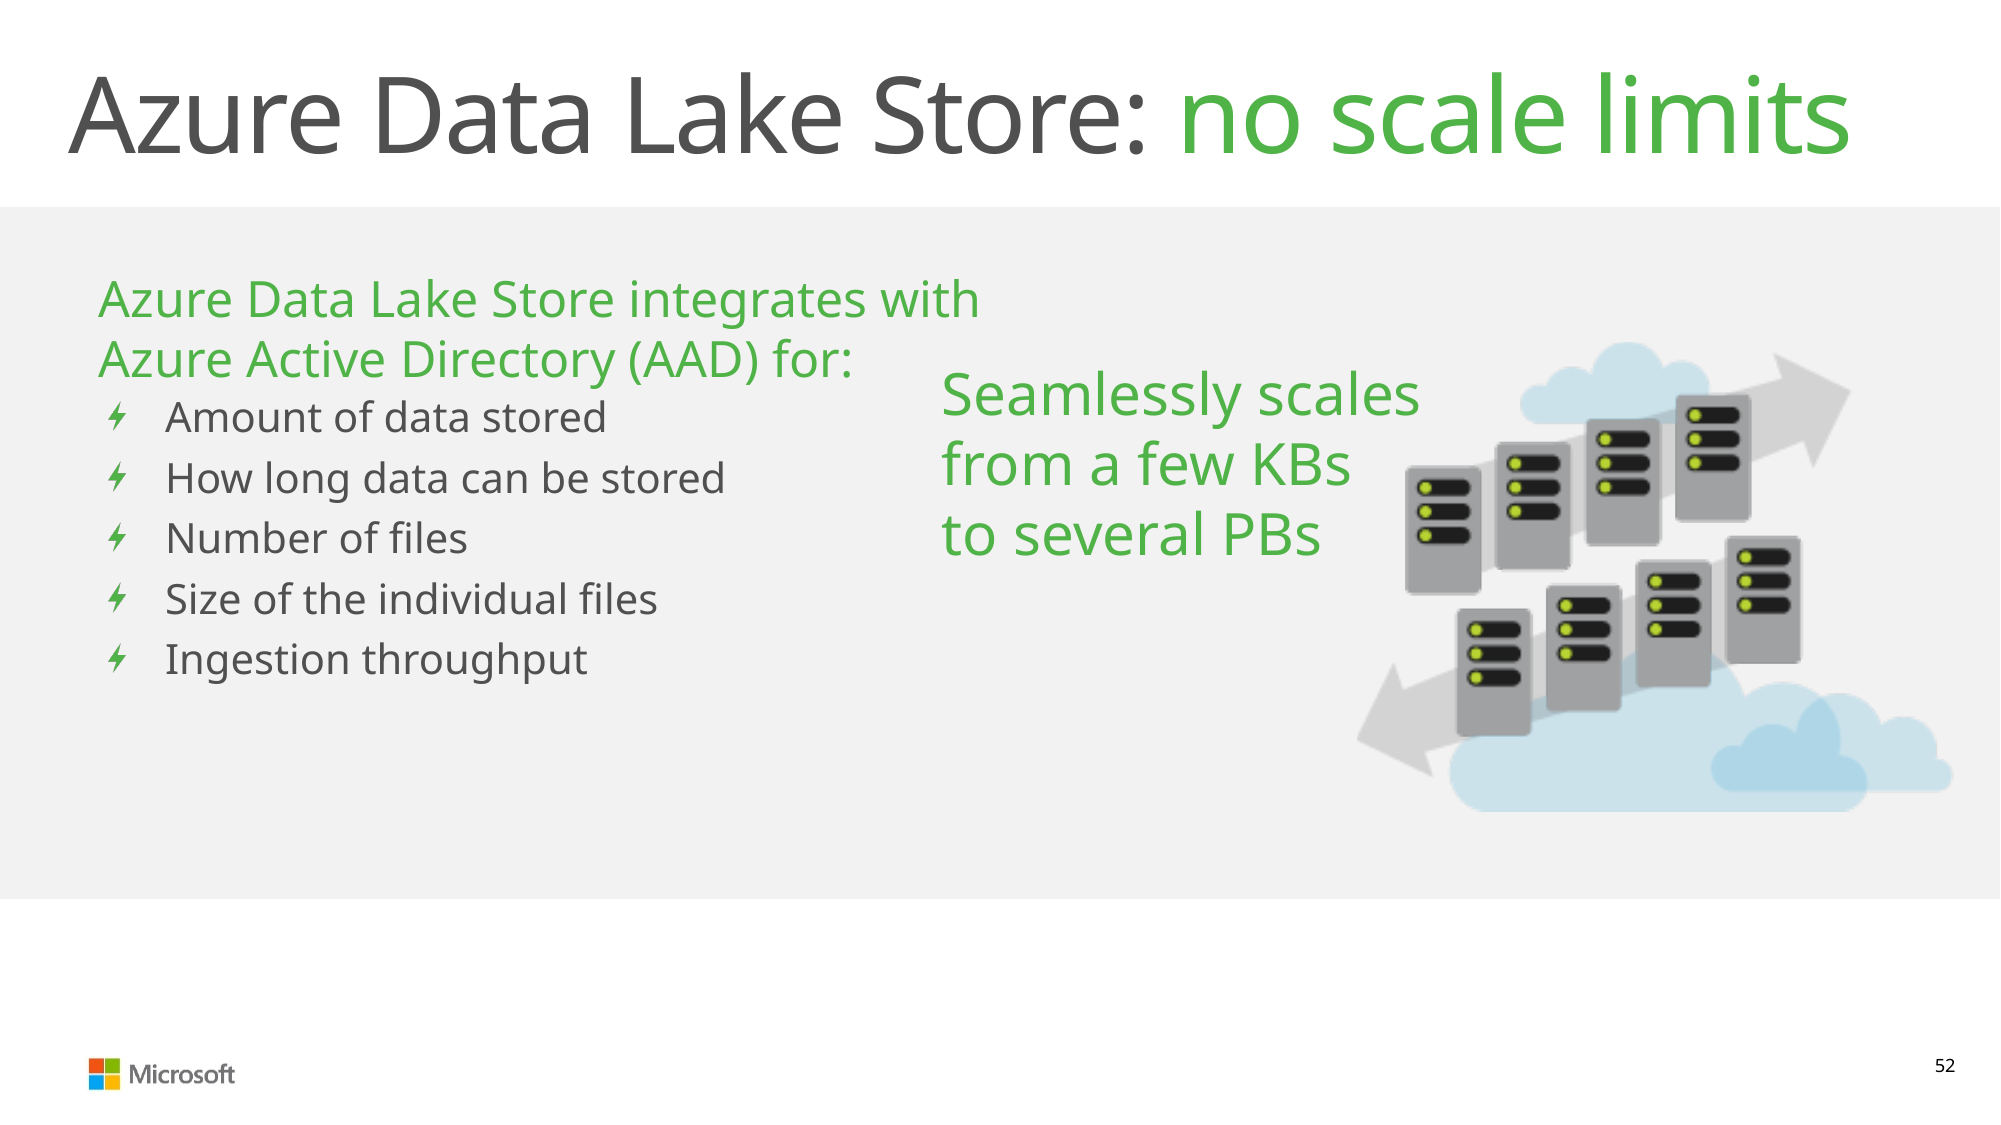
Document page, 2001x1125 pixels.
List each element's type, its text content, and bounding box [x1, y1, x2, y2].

picture [108, 582, 126, 613]
picture [108, 401, 126, 431]
text_box Azure Data Lake Store integrates with Azure Active Directory (AAD) for: Amount of data stored How long data can be stored Number of files Size of the individual files Ingestion throughput [0, 206, 2000, 899]
title Azure Data Lake Store: no scale limits [44, 47, 1956, 200]
picture [1357, 342, 1956, 812]
picture [85, 1055, 240, 1095]
slide_number 52 [1864, 1056, 1956, 1078]
picture [108, 461, 126, 492]
picture [108, 643, 126, 673]
picture [108, 522, 126, 552]
text_box Seamlessly scales from a few KBs to several PBs [918, 349, 1357, 575]
